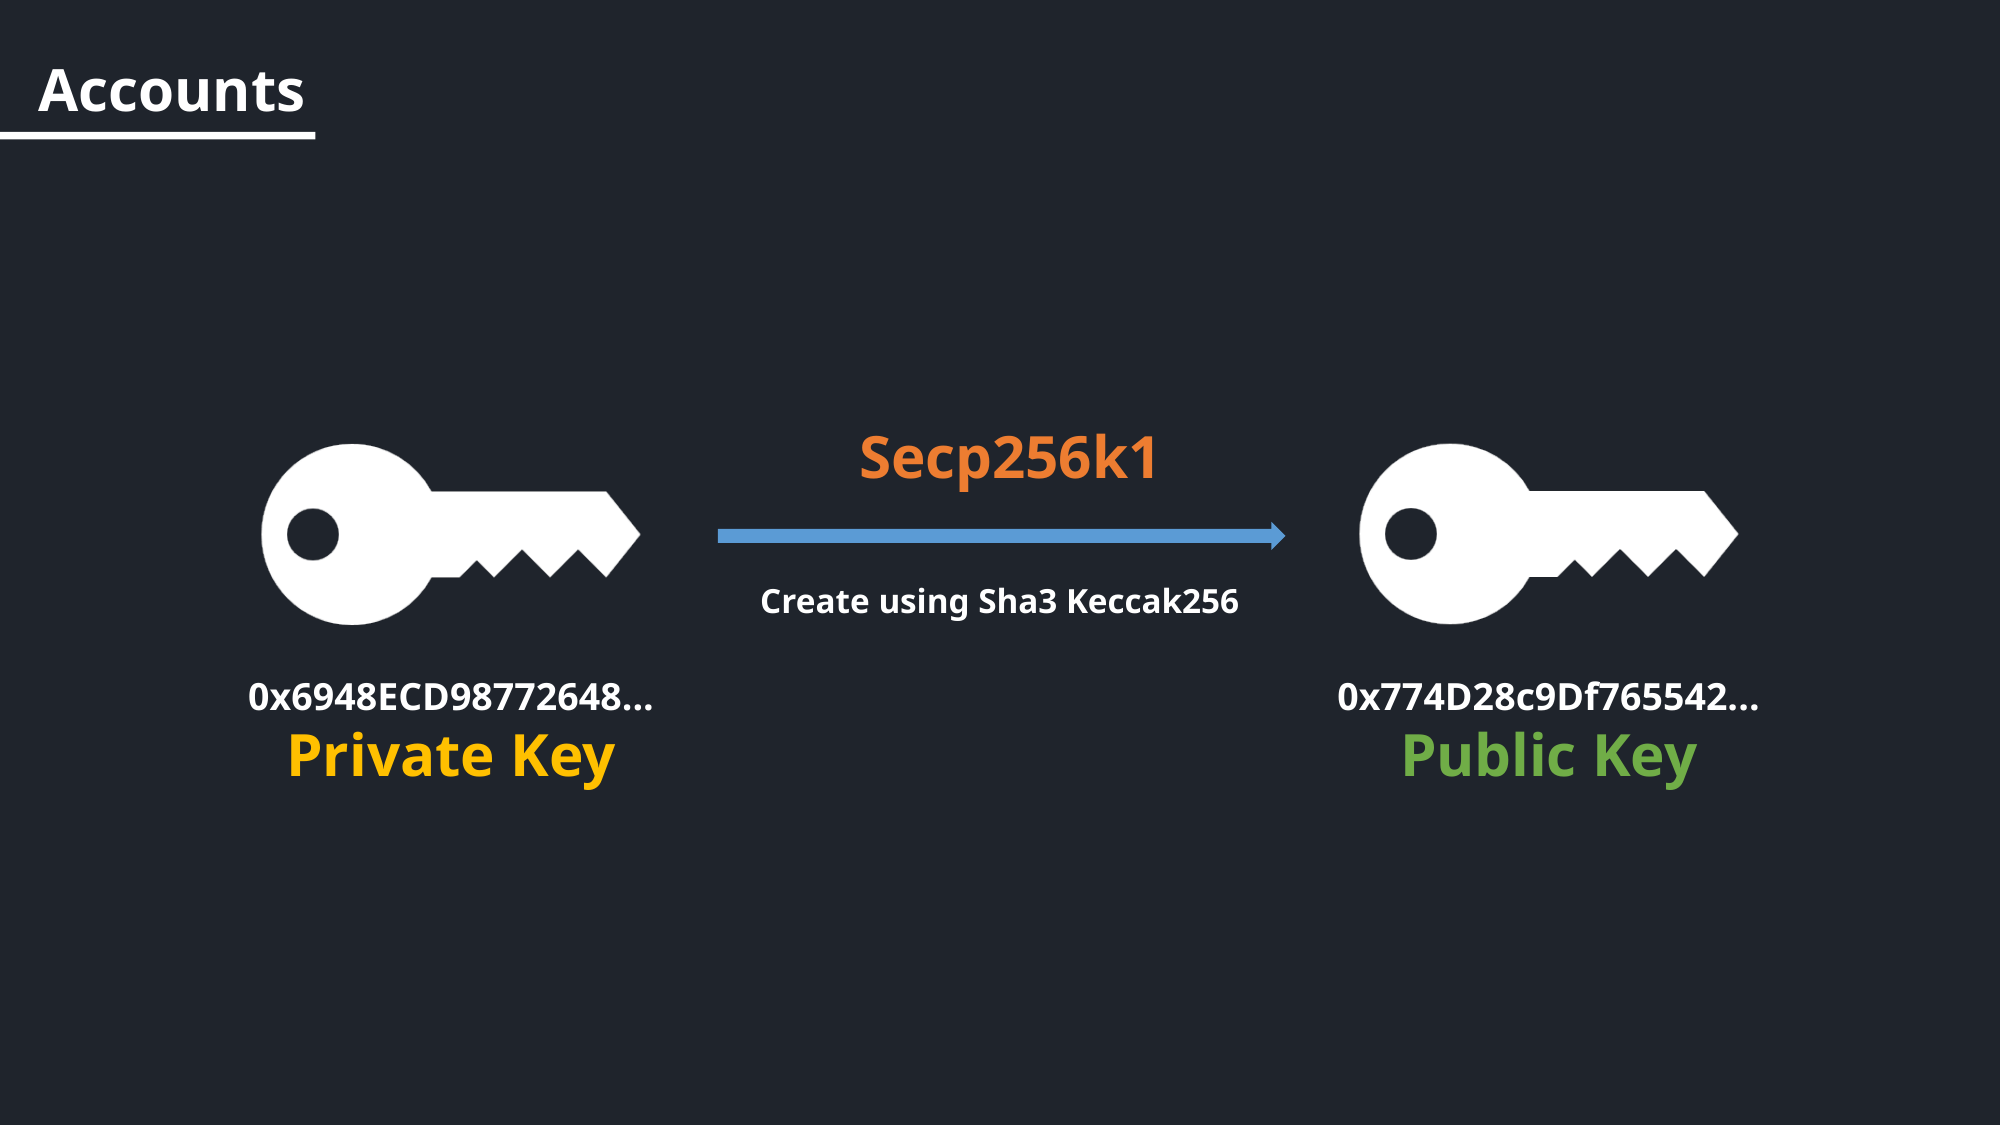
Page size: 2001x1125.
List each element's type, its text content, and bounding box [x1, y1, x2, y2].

text_box [0, 131, 317, 140]
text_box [232, 327, 1776, 797]
text_box Accounts [23, 46, 321, 131]
